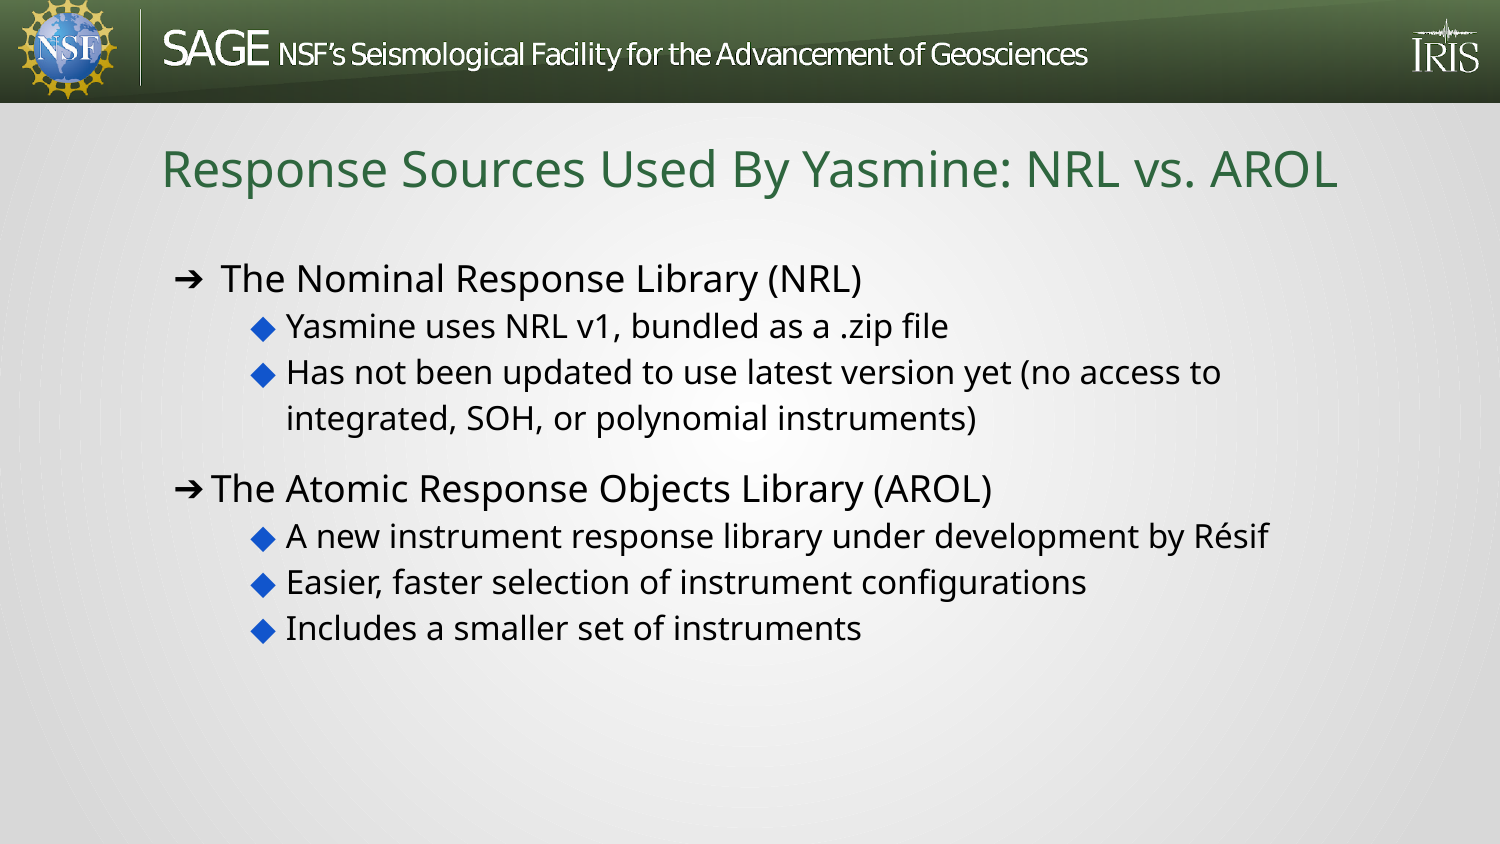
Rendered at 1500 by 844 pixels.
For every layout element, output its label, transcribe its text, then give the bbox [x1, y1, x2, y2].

picture [0, 0, 1500, 103]
text_box The Nominal Response Library (NRL) Yasmine uses NRL v1, bundled as a .zip file Has not been updated to use latest version yet (no access to integrated, SOH, or polynomial instruments) The Atomic Response Objects Library (AROL) A new instrument response library under development by Résif Easier, faster selection of instrument configurations Includes a smaller set of instruments [139, 232, 1399, 787]
title Response Sources Used By Yasmine: NRL vs. AROL [75, 103, 1425, 233]
